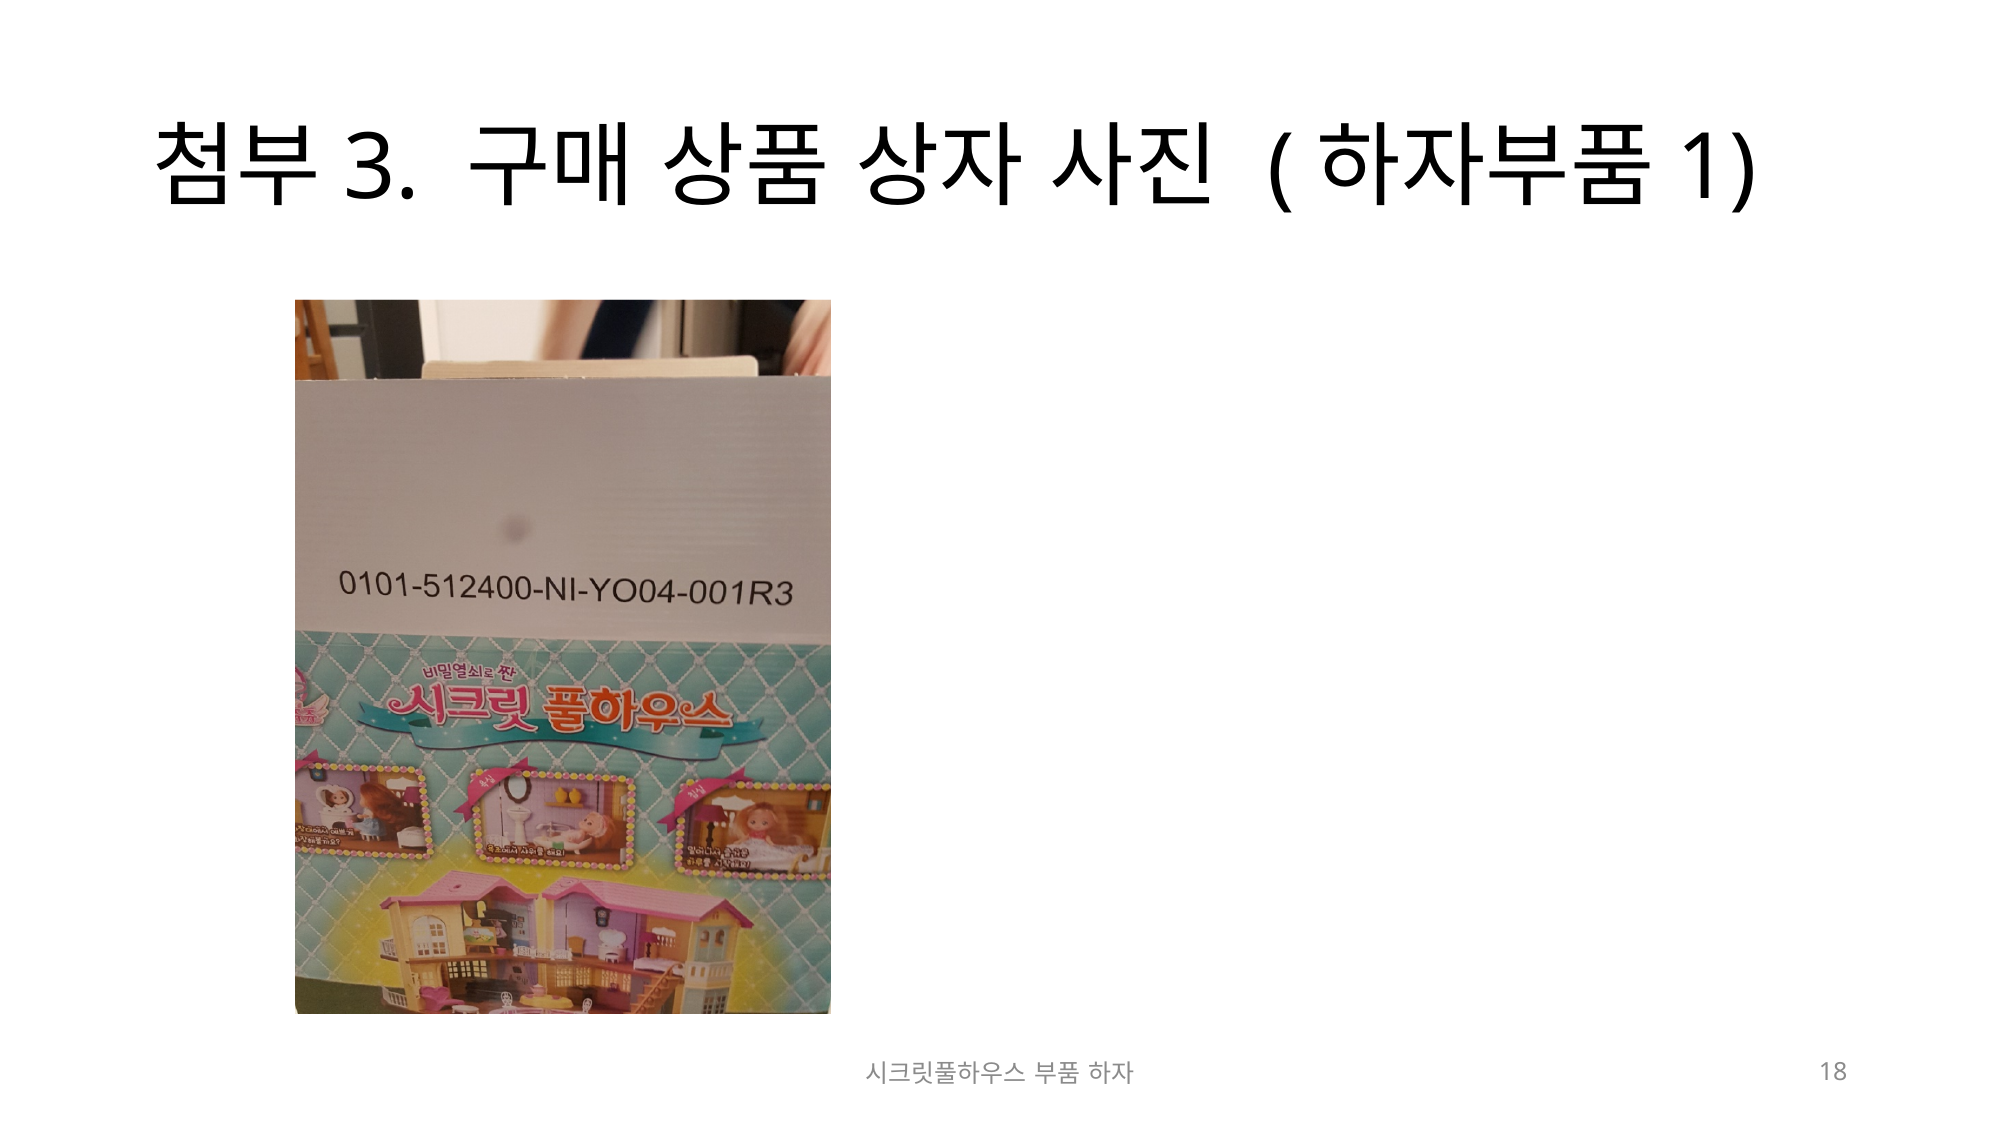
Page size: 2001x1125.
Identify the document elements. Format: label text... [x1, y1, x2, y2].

picture [295, 925, 831, 1013]
picture [295, 300, 831, 388]
slide_number 18 [1412, 1042, 1863, 1103]
title 첨부3. 구매 상품 상자 사진 (하자부품1) [137, 59, 1863, 278]
footer 시크릿풀하우스 부품 하자 [662, 1042, 1338, 1103]
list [205, 388, 920, 925]
